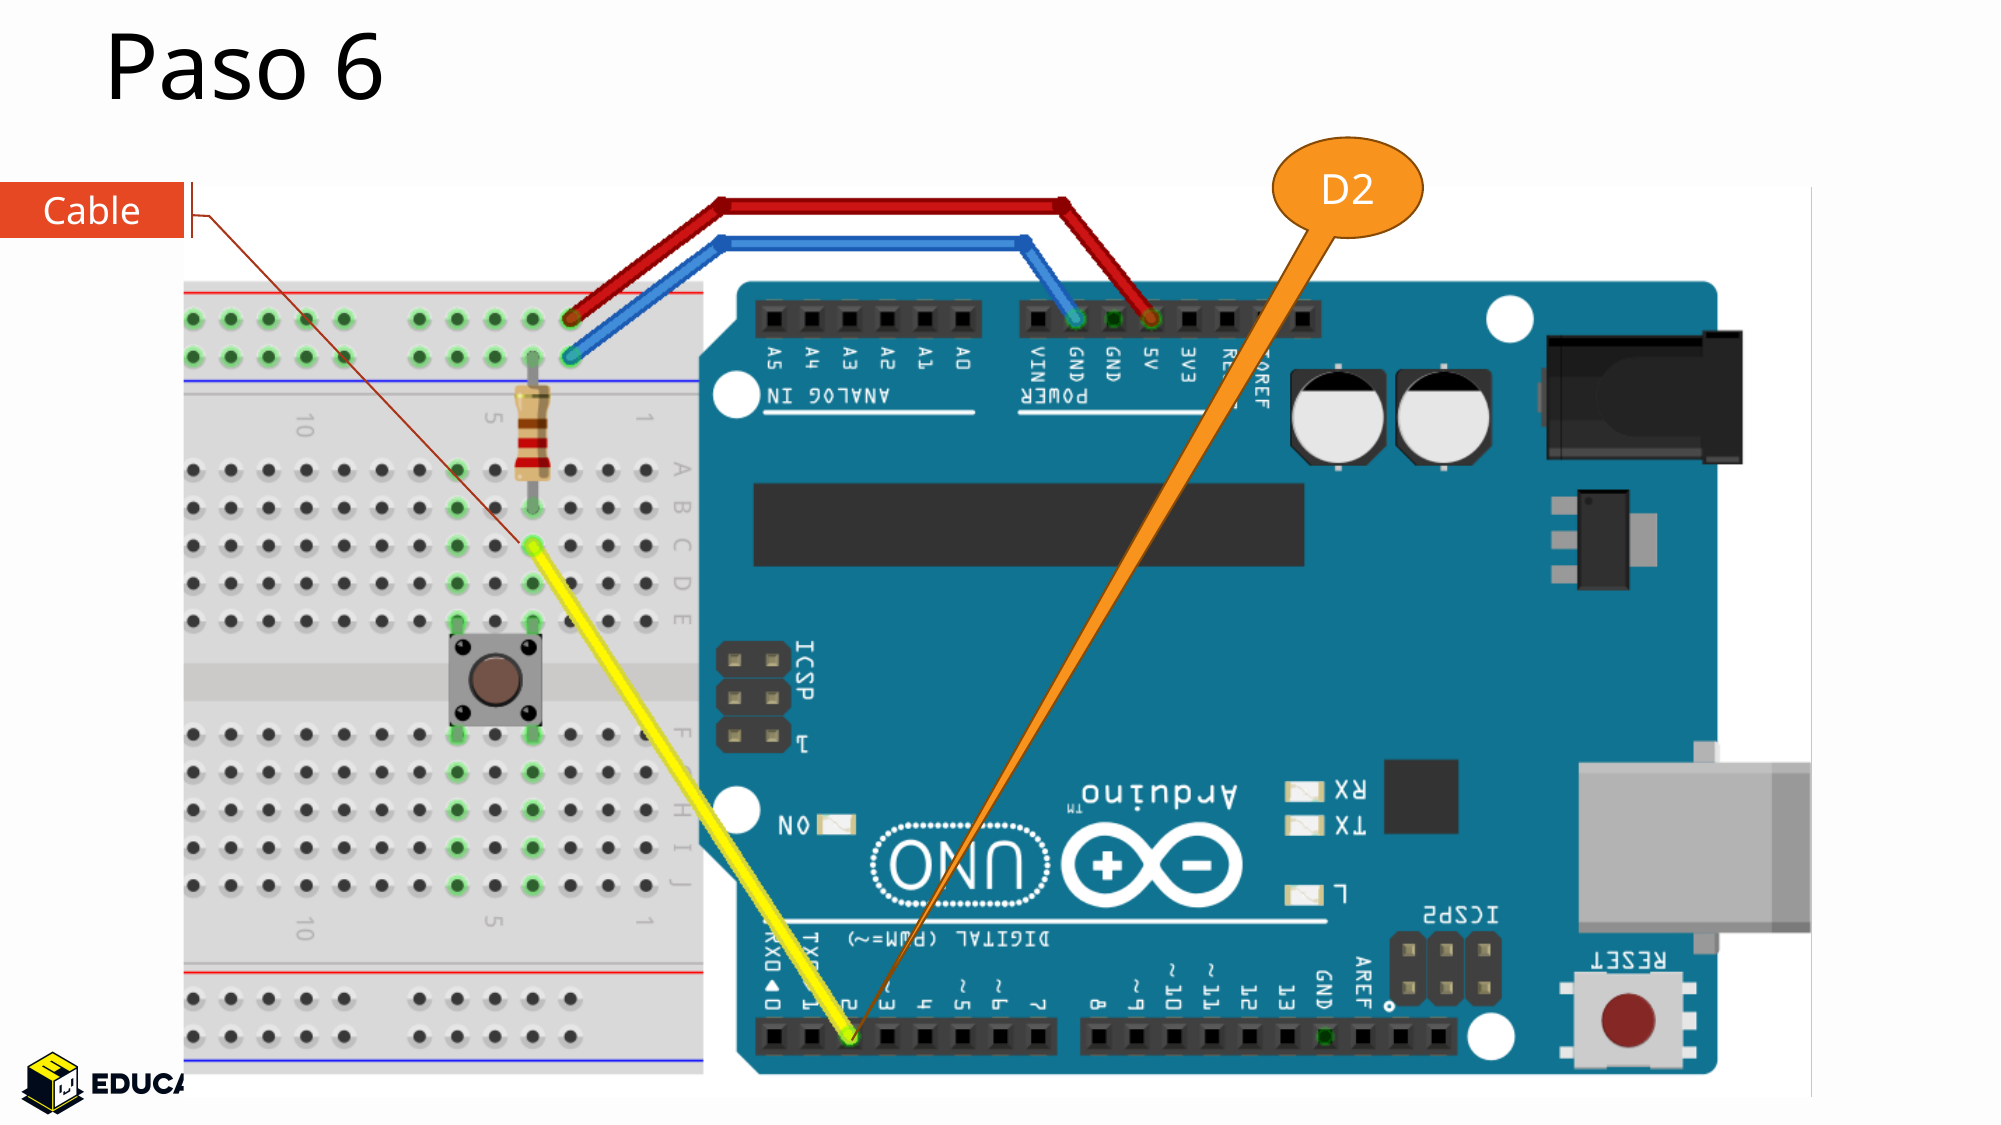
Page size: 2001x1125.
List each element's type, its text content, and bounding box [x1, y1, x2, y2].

picture [19, 187, 1817, 1118]
text_box Cable [0, 182, 184, 238]
title Paso 6 [88, 7, 1912, 133]
text_box D2 [1271, 136, 1424, 187]
